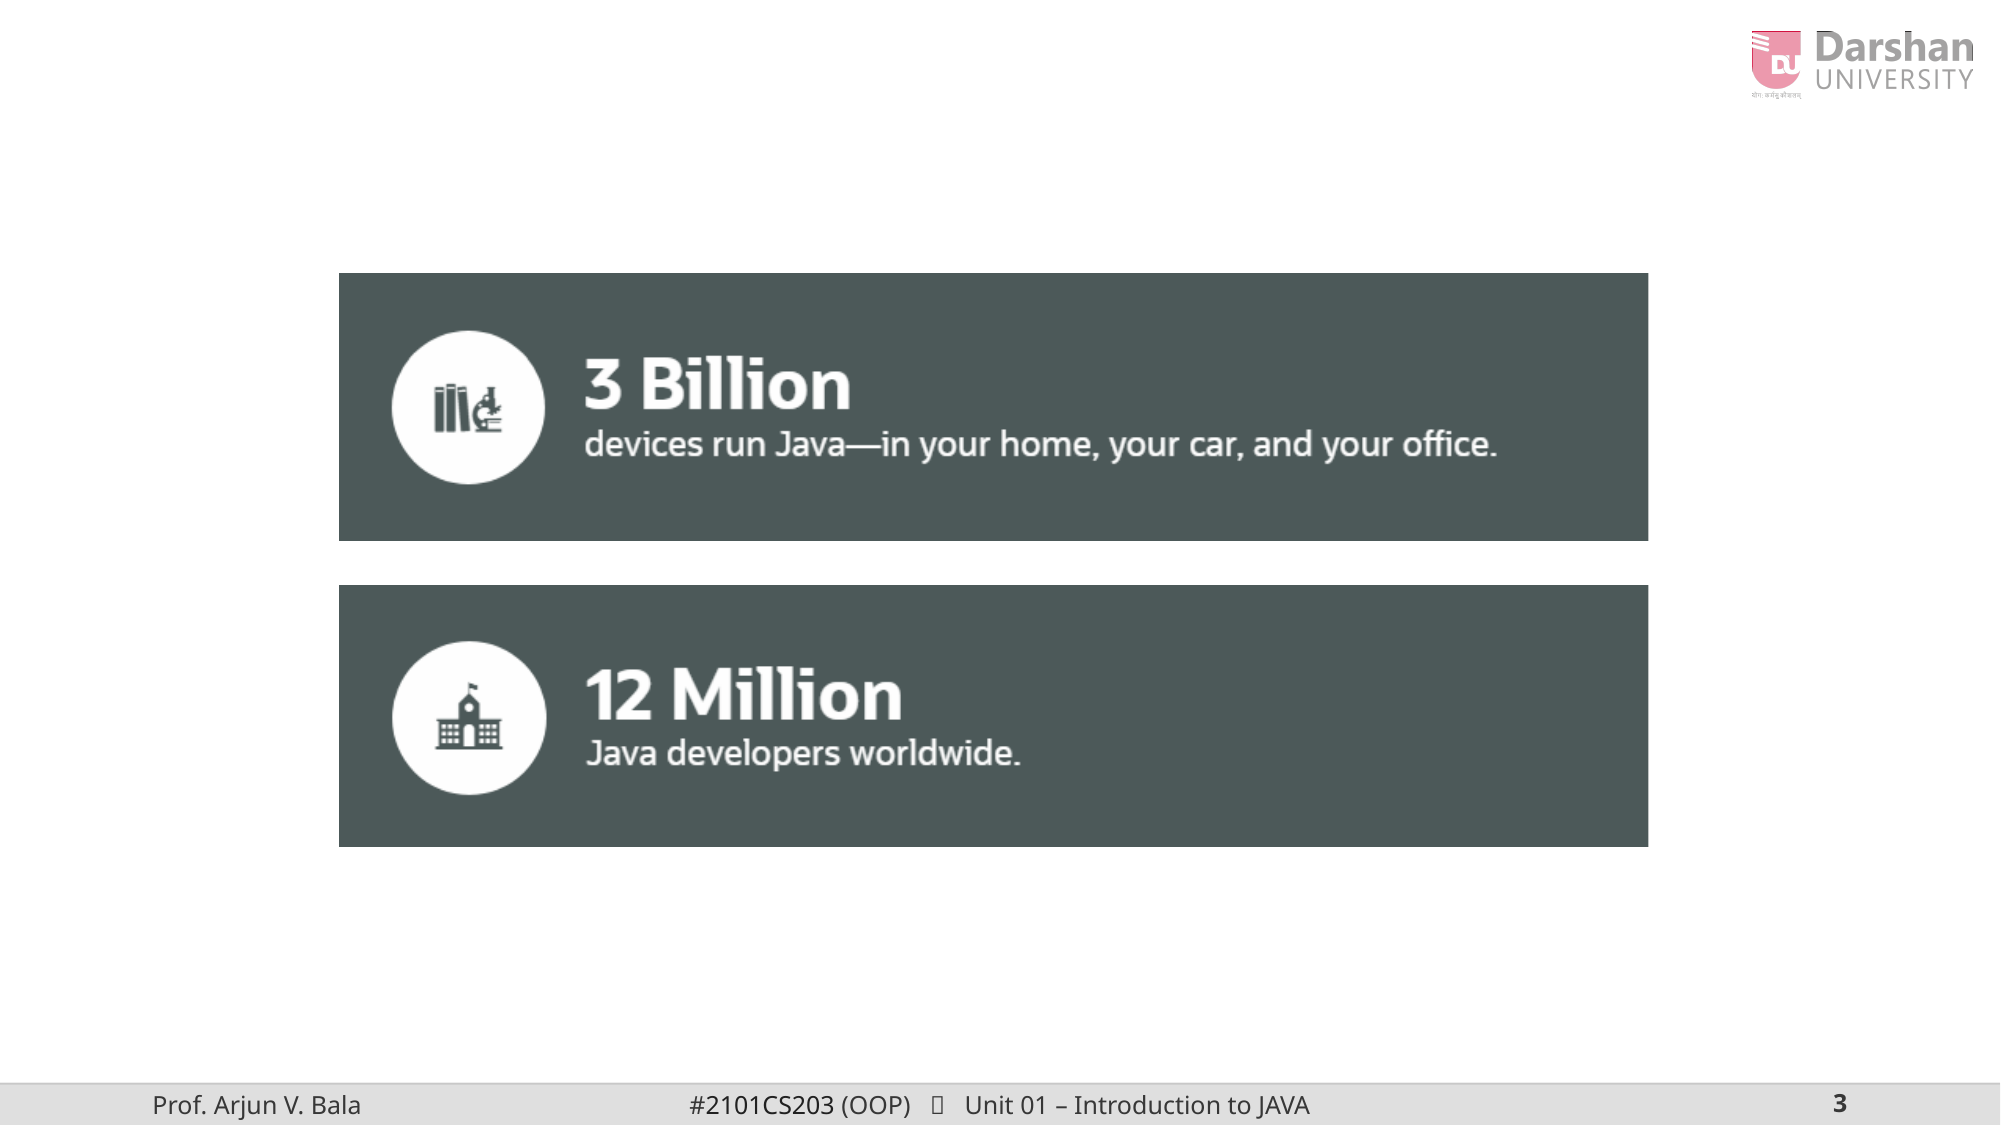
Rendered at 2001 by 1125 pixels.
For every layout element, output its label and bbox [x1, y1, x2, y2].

picture [338, 273, 1649, 541]
picture [338, 585, 1649, 847]
